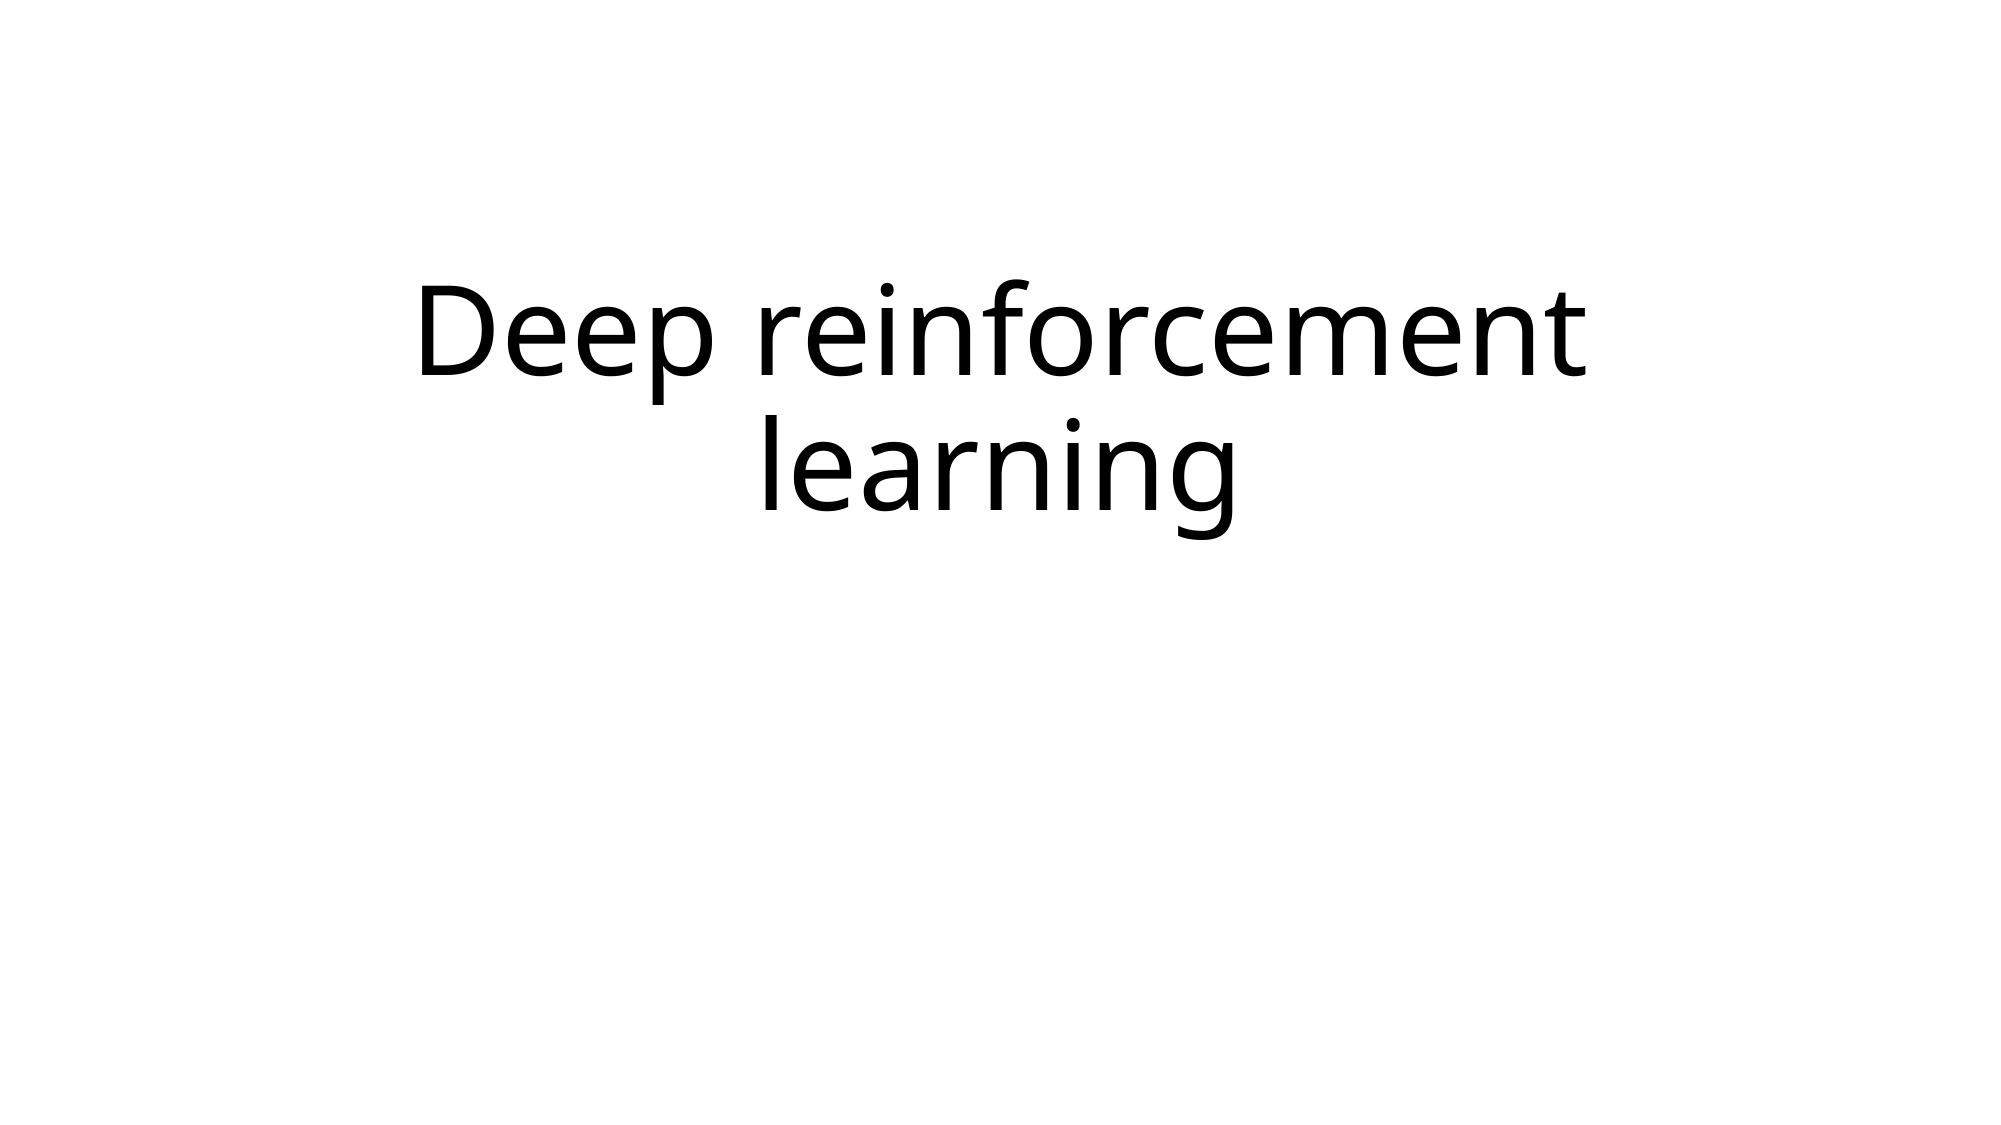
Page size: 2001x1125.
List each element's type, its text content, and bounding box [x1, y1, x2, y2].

title Deep reinforcement learning [249, 161, 1750, 545]
